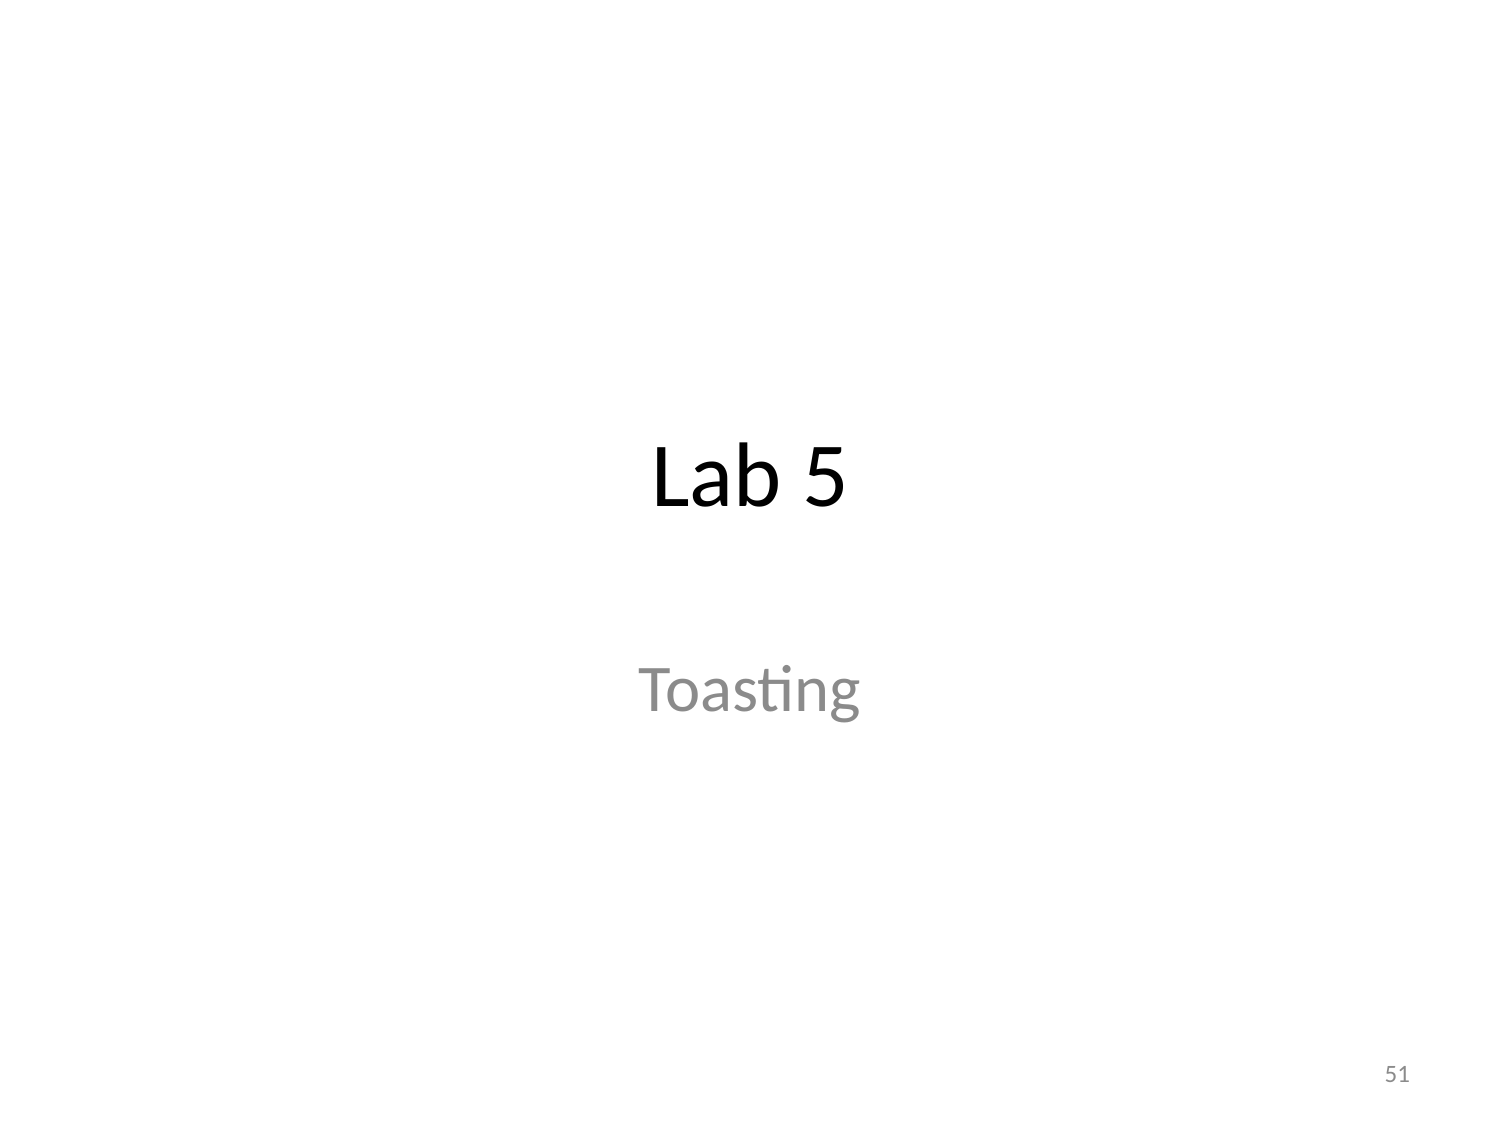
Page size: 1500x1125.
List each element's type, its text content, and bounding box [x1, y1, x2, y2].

title Lab 5 [112, 349, 1388, 591]
subtitle Toasting [224, 637, 1276, 926]
slide_number 51 [1074, 1042, 1425, 1103]
